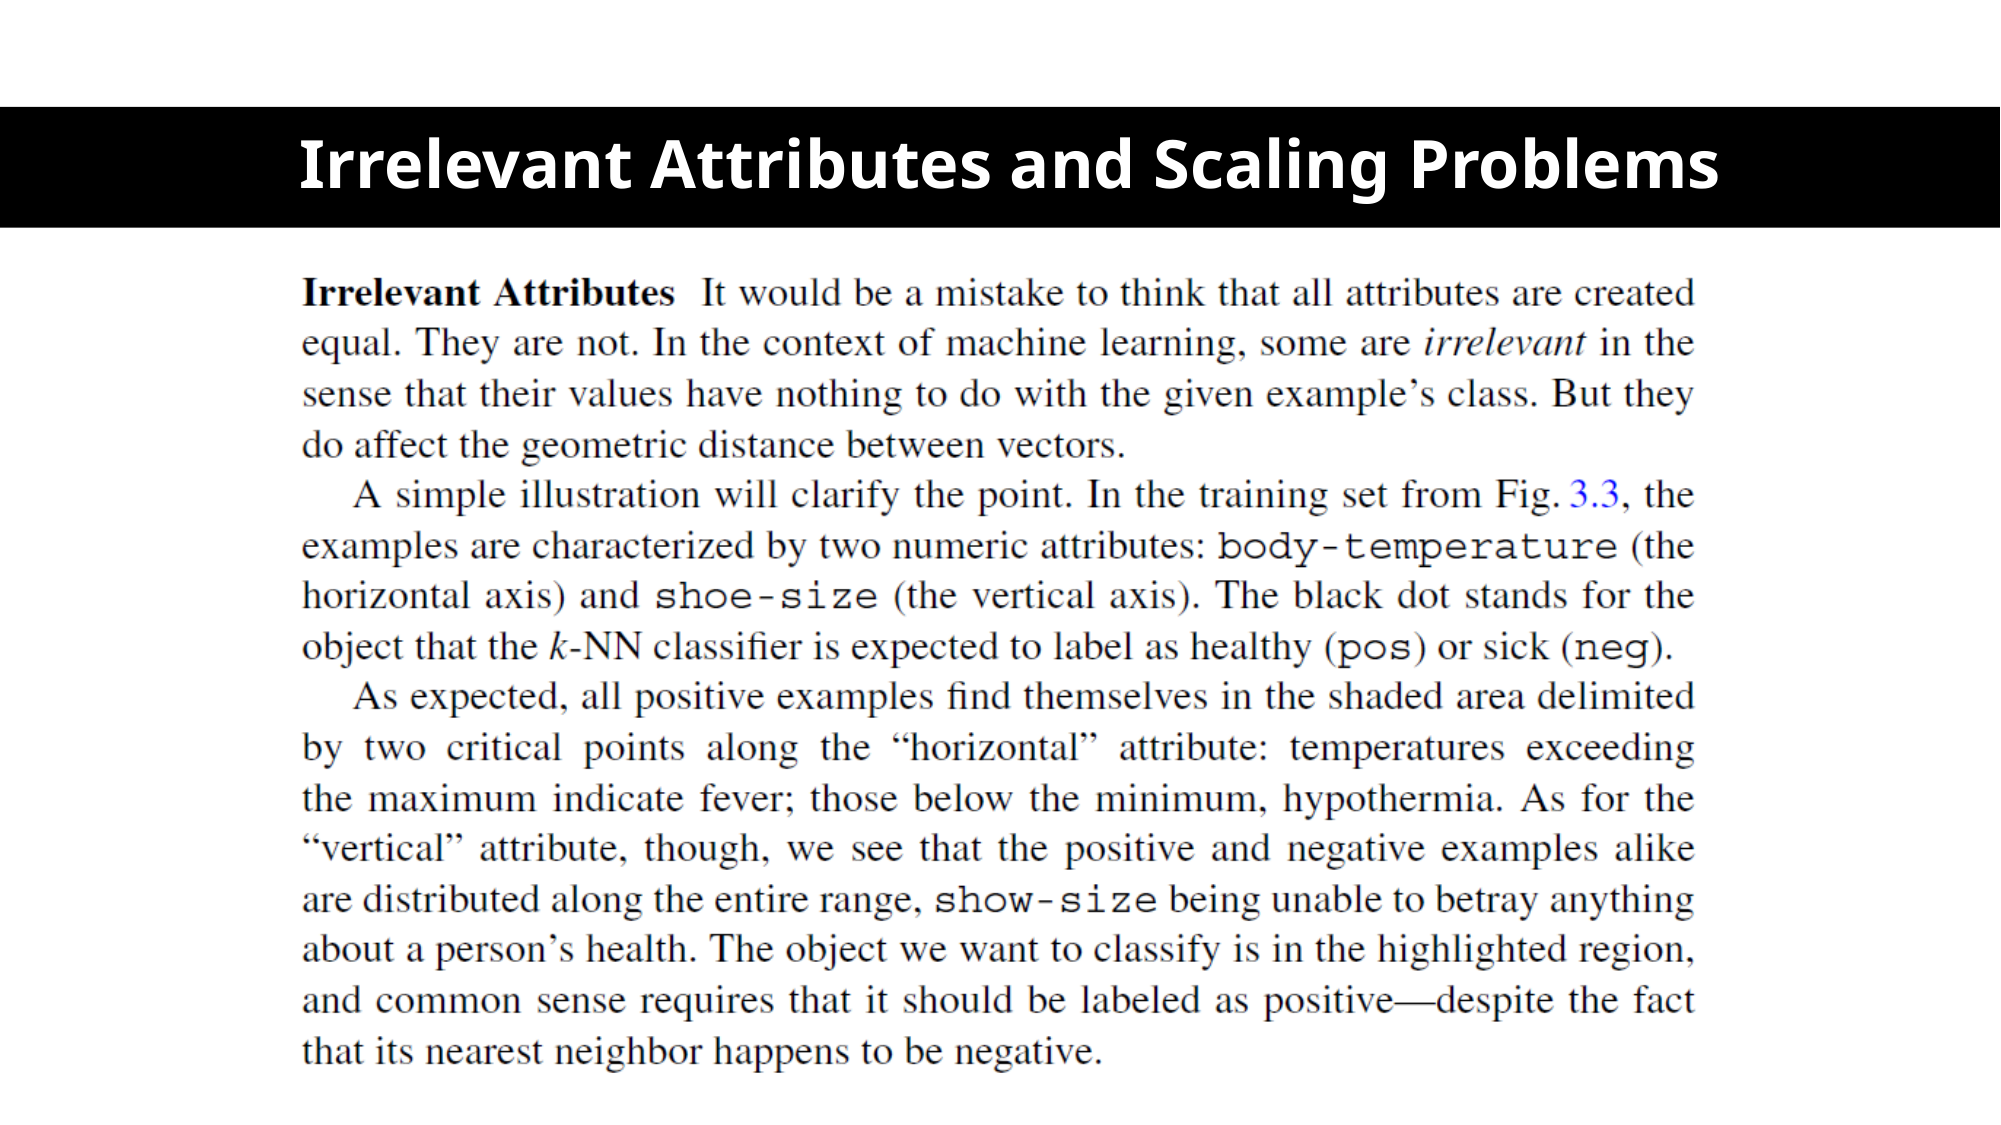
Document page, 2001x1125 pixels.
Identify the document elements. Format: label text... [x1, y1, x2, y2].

text_box [0, 106, 2000, 229]
title Irrelevant Attributes and Scaling Problems [91, 105, 1931, 228]
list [284, 265, 1716, 1092]
